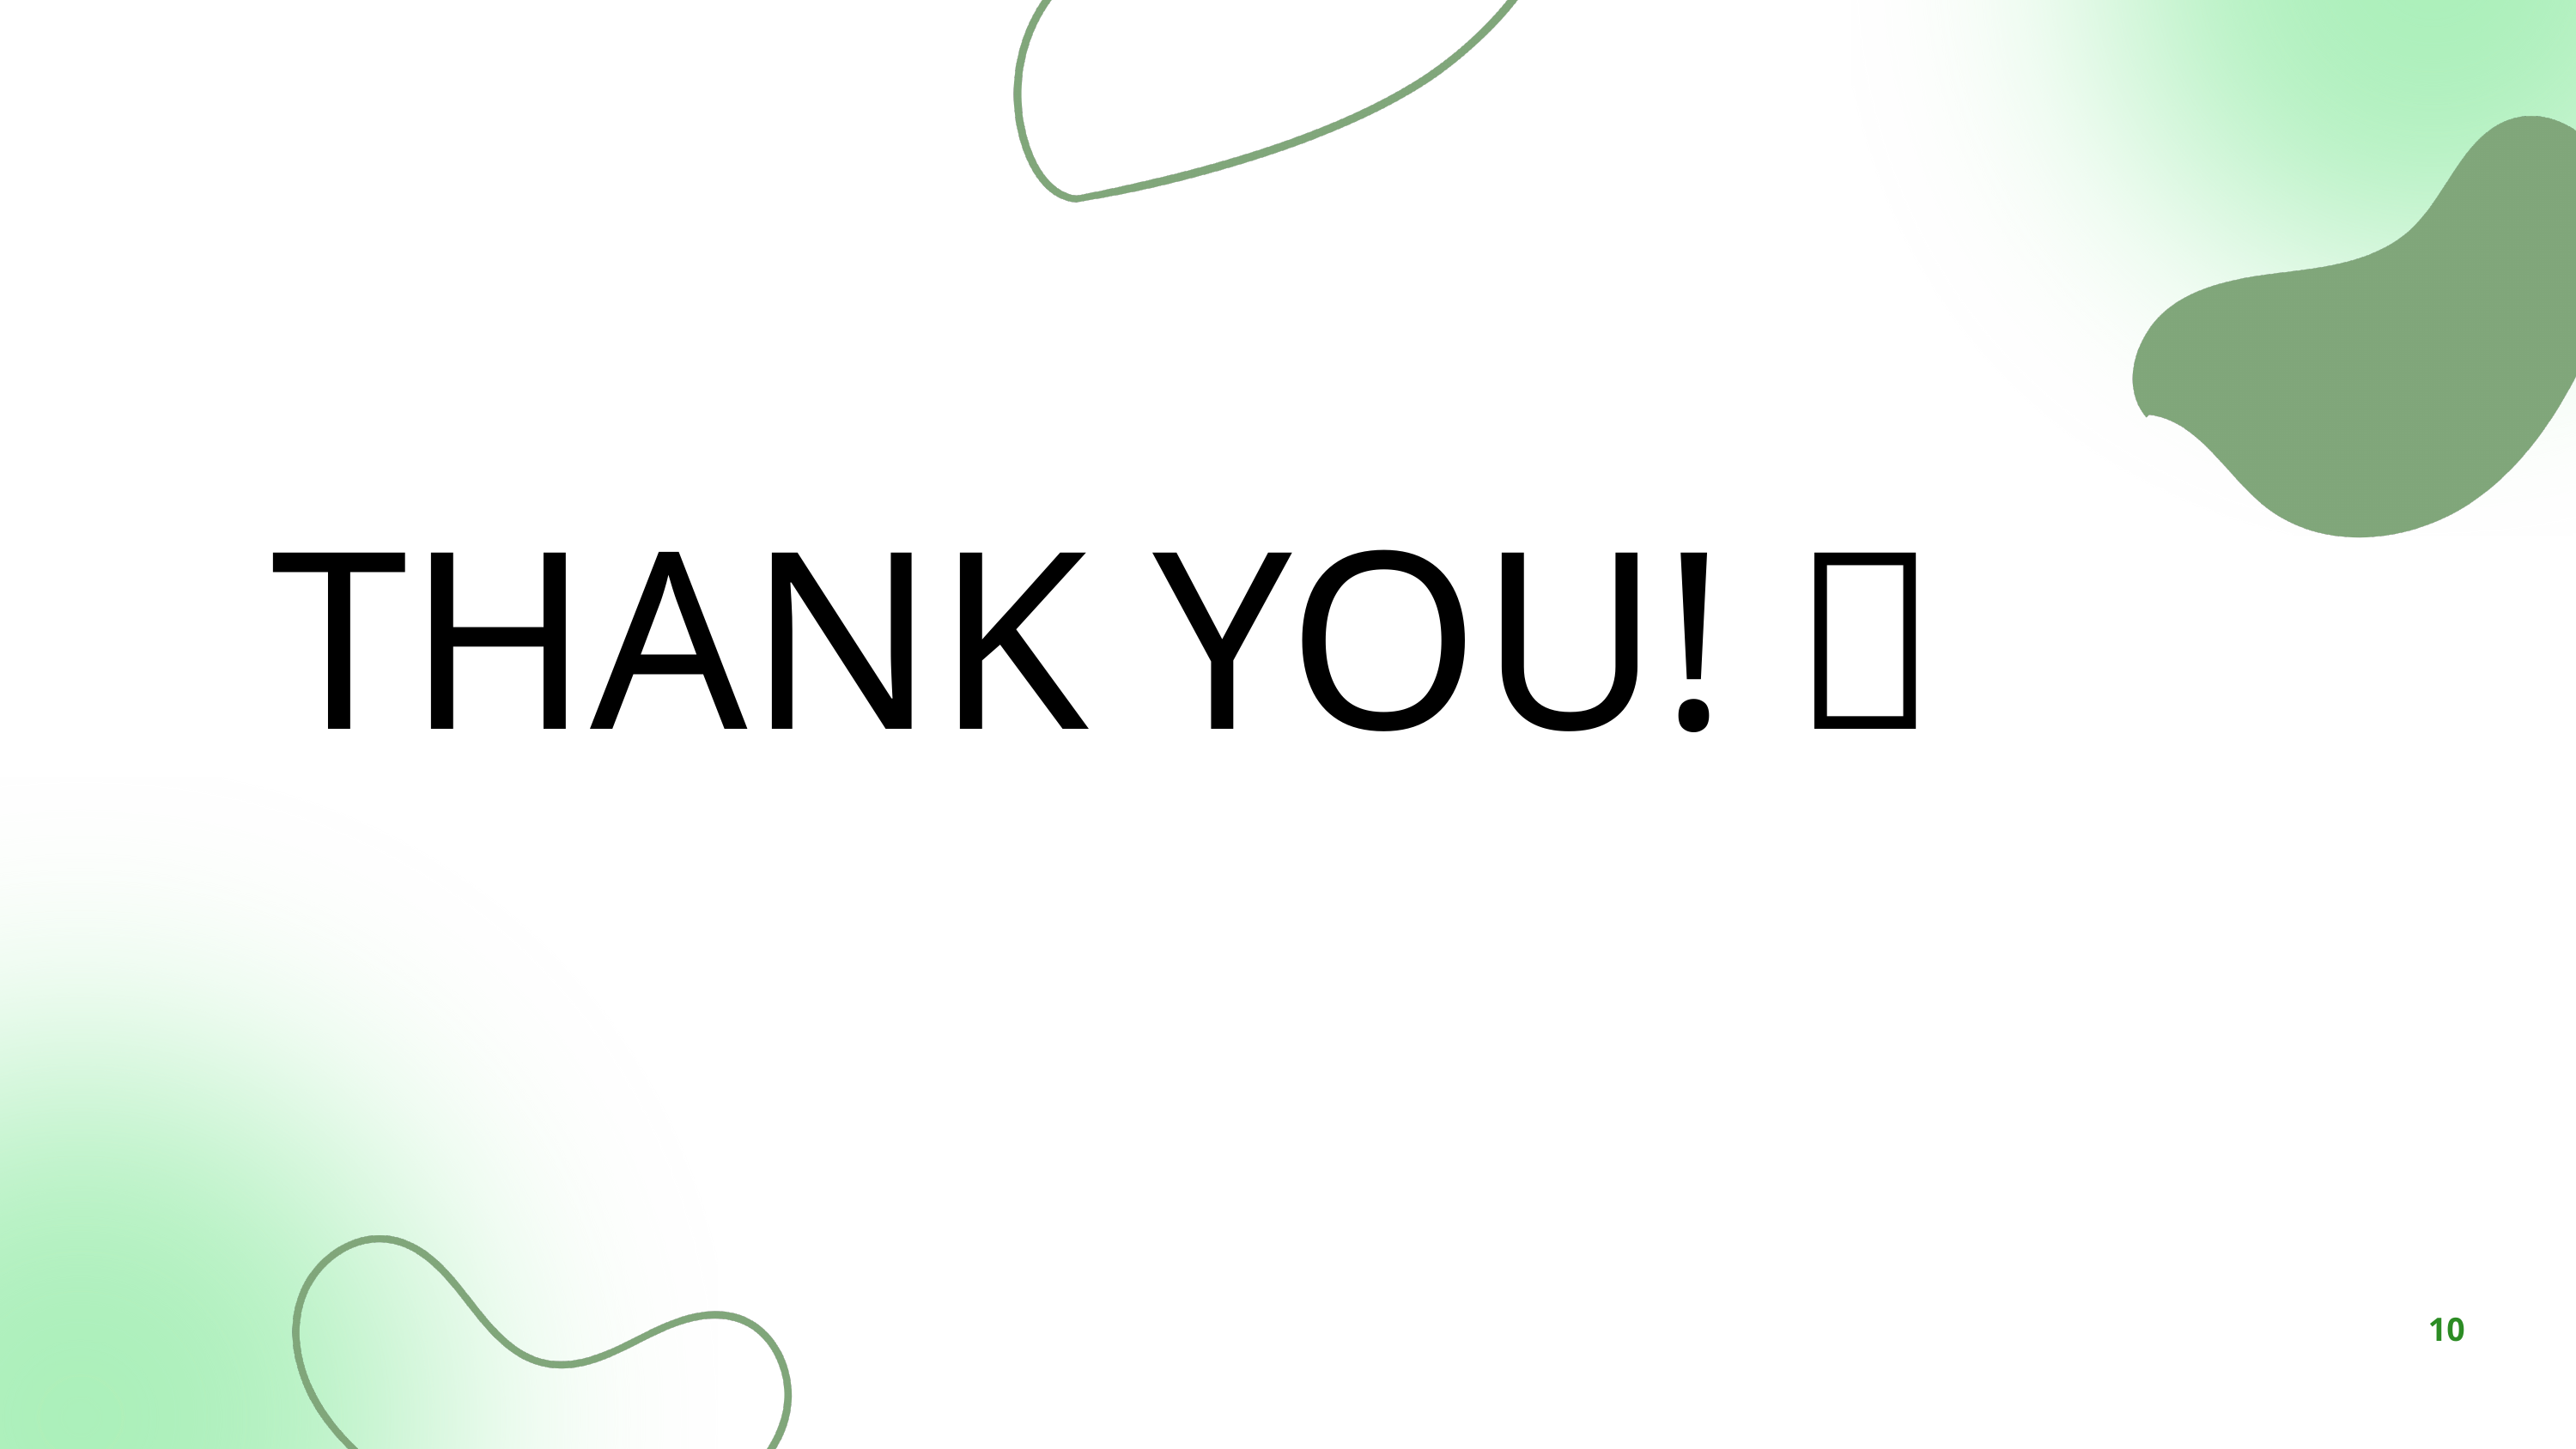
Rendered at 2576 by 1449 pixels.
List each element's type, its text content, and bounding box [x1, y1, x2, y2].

text_box [2118, 104, 2576, 552]
text_box [0, 777, 719, 1449]
text_box [283, 1227, 794, 1449]
text_box [1851, 0, 2576, 536]
text_box 10 [2390, 1308, 2504, 1348]
text_box THANK YOU! 🤖 [270, 662, 2374, 779]
text_box [1012, 0, 1564, 203]
